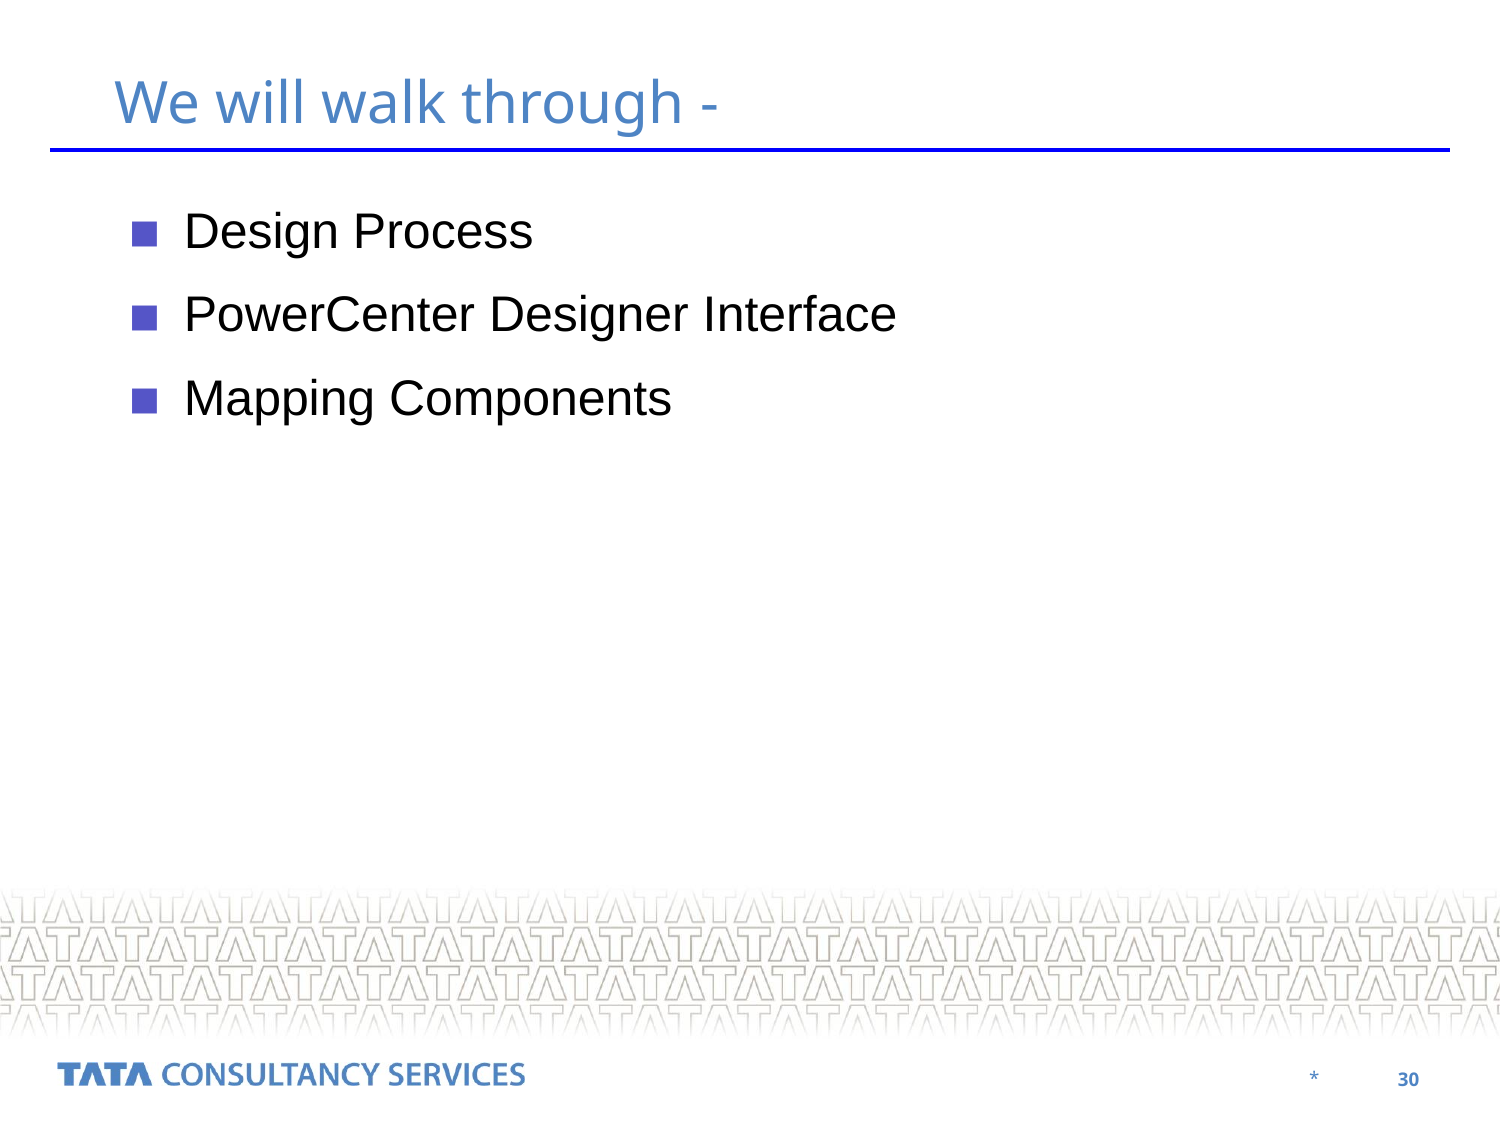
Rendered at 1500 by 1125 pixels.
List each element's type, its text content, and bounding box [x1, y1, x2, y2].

picture [0, 885, 1500, 1039]
picture [57, 1062, 525, 1086]
title We will walk through - [99, 37, 1325, 163]
slide_number ‹#› [1371, 1059, 1435, 1104]
list Design Process PowerCenter Designer Interface Mapping Components [112, 200, 1424, 888]
